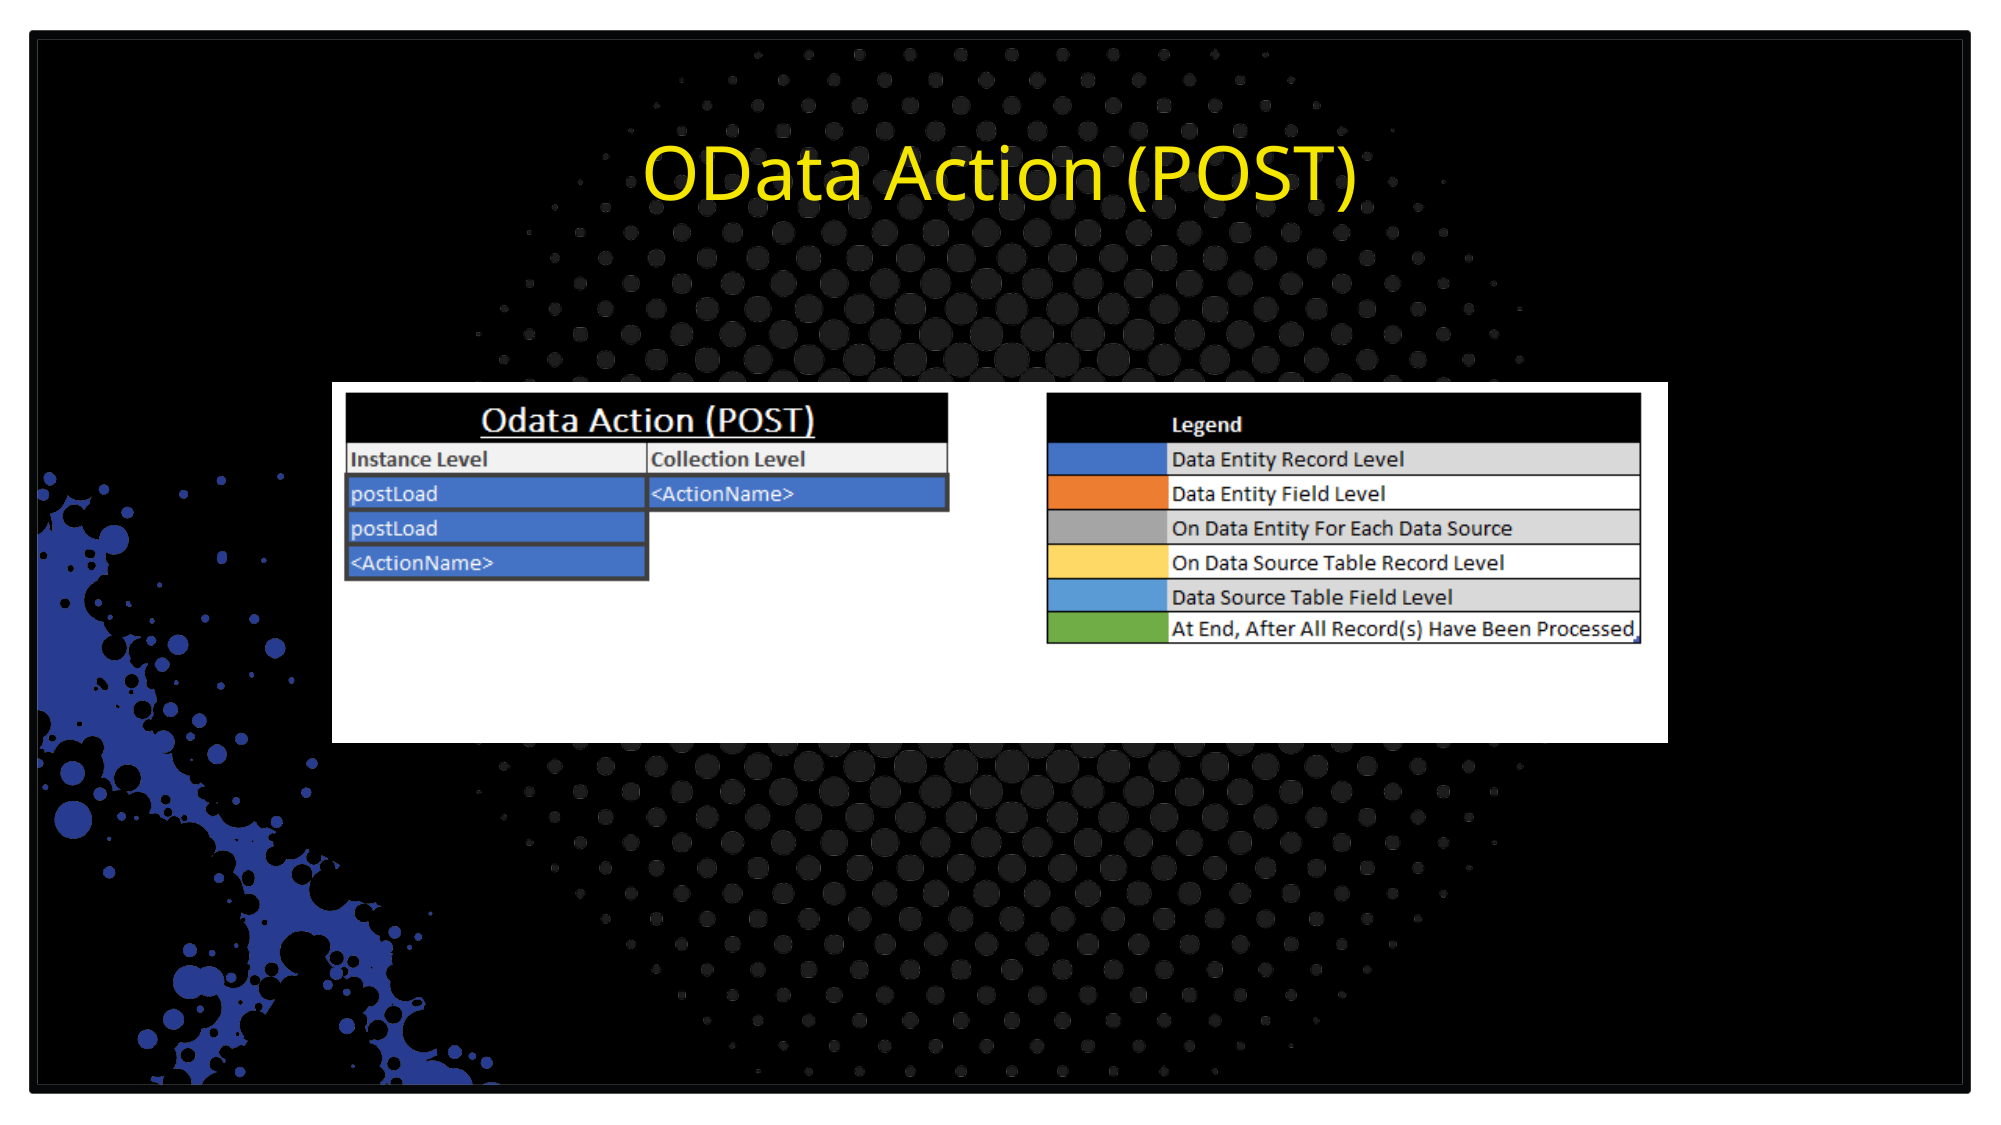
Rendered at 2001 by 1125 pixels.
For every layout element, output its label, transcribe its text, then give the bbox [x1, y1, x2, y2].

title OData Action (POST) [137, 75, 1863, 278]
picture [0, 0, 2000, 1125]
